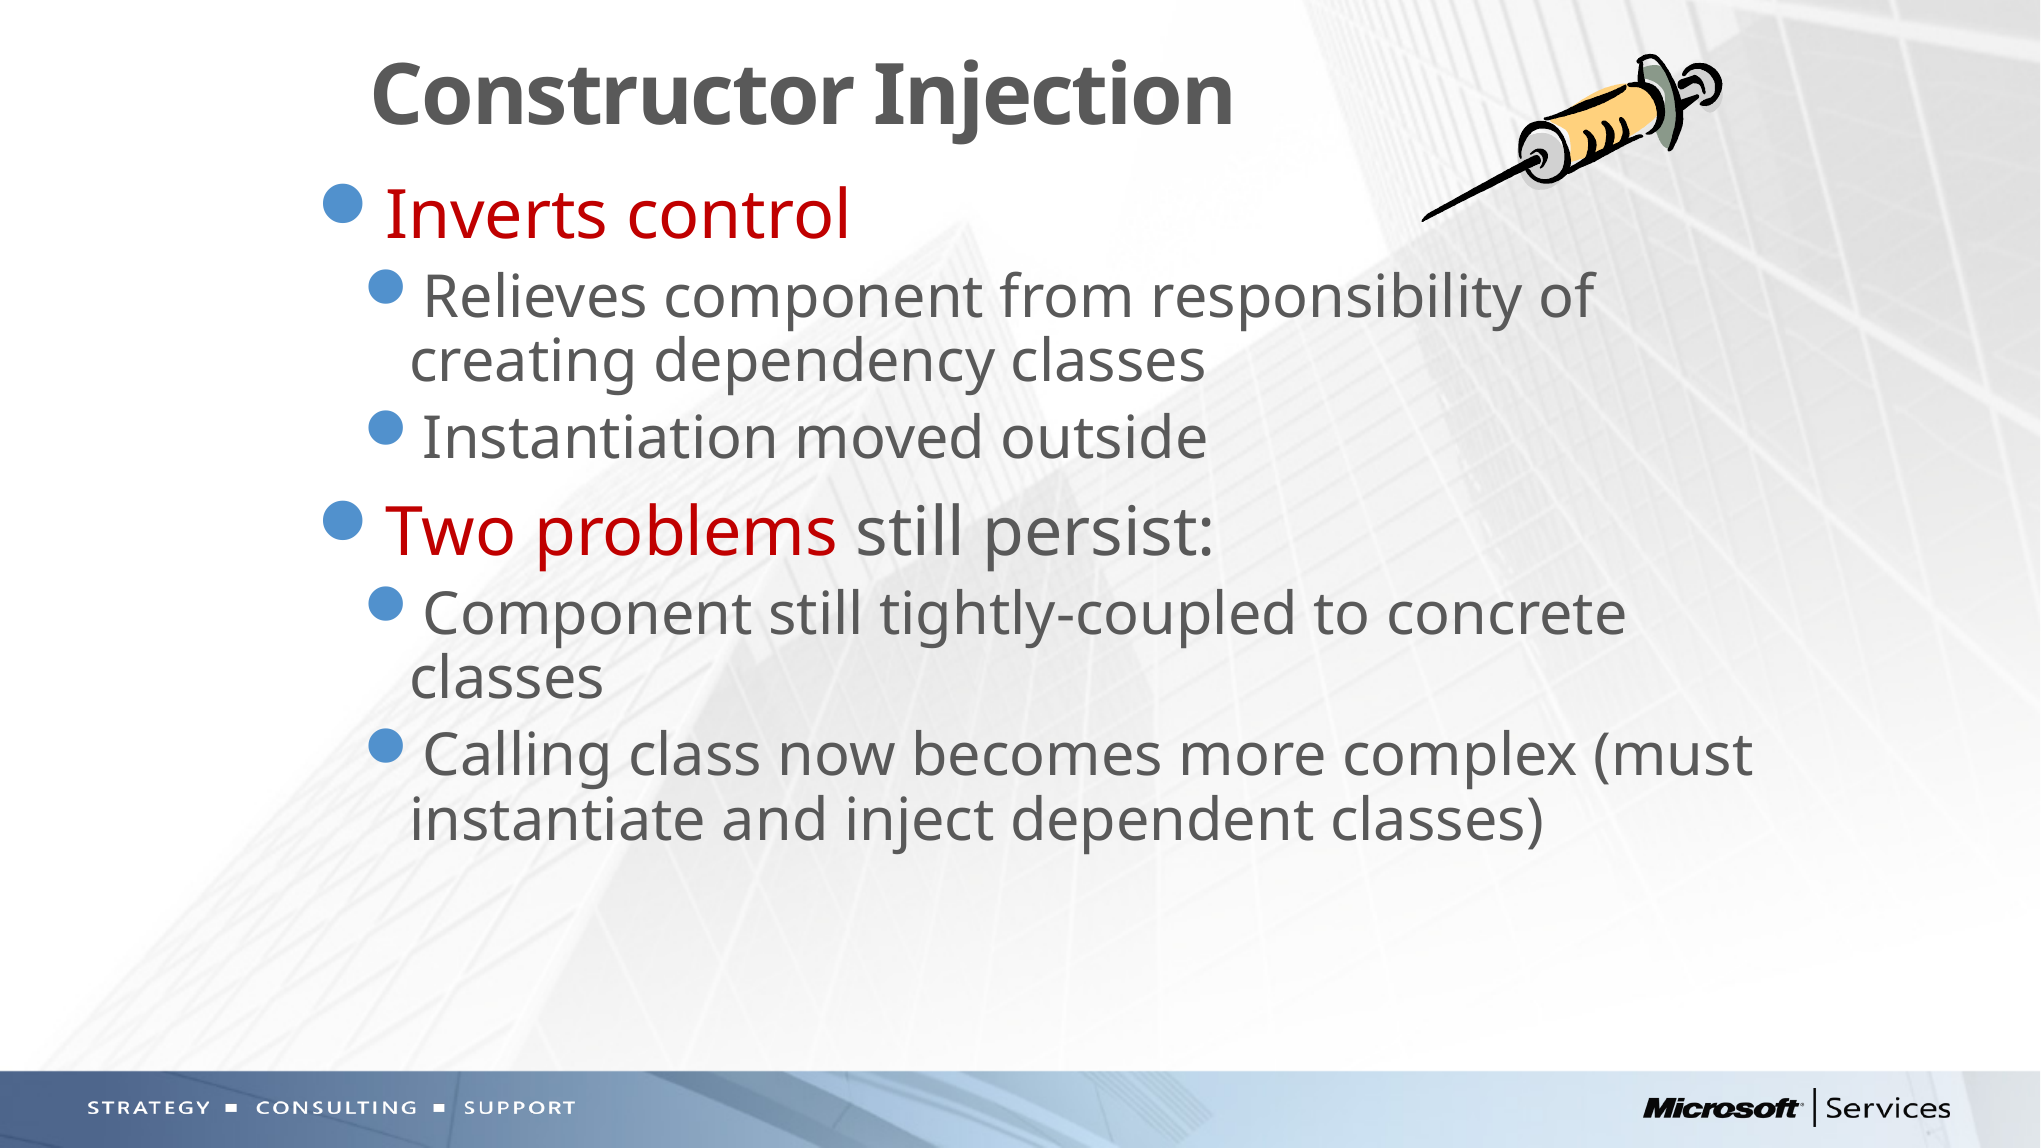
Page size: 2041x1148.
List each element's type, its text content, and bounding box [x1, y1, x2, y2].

picture [0, 0, 2041, 1148]
list Inverts control Relieves component from responsibility of creating dependency classes Instantiation moved outside Two problems still persist: Component still tightly-coupled to concrete classes Calling class now becomes more complex (must instantiate and inject dependent classes) [317, 179, 1756, 945]
title Constructor Injection [369, 51, 1671, 179]
